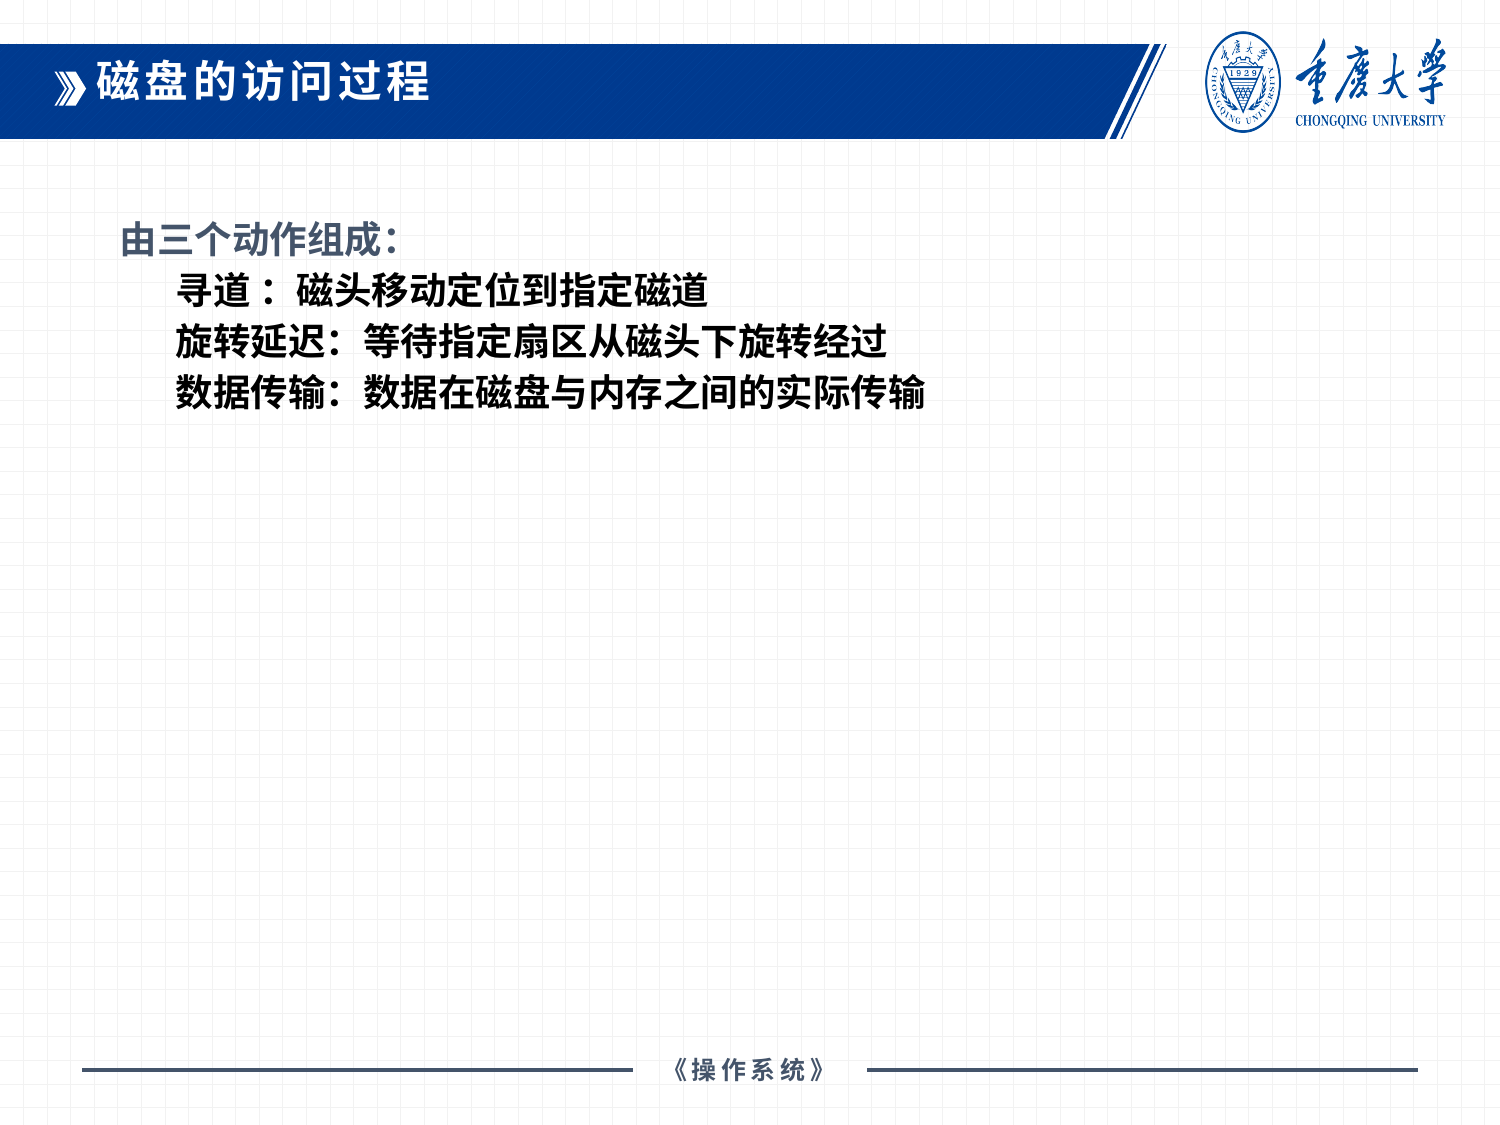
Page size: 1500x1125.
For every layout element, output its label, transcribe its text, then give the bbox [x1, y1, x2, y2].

picture [1205, 31, 1446, 133]
list 由三个动作组成： 寻道 ：磁头移动定位到指定磁道 旋转延迟：等待指定扇区从磁头下旋转经过 数据传输：数据在磁盘与内存之间的实际传输 [104, 213, 1418, 757]
list 磁盘的访问过程 [81, 51, 1017, 136]
